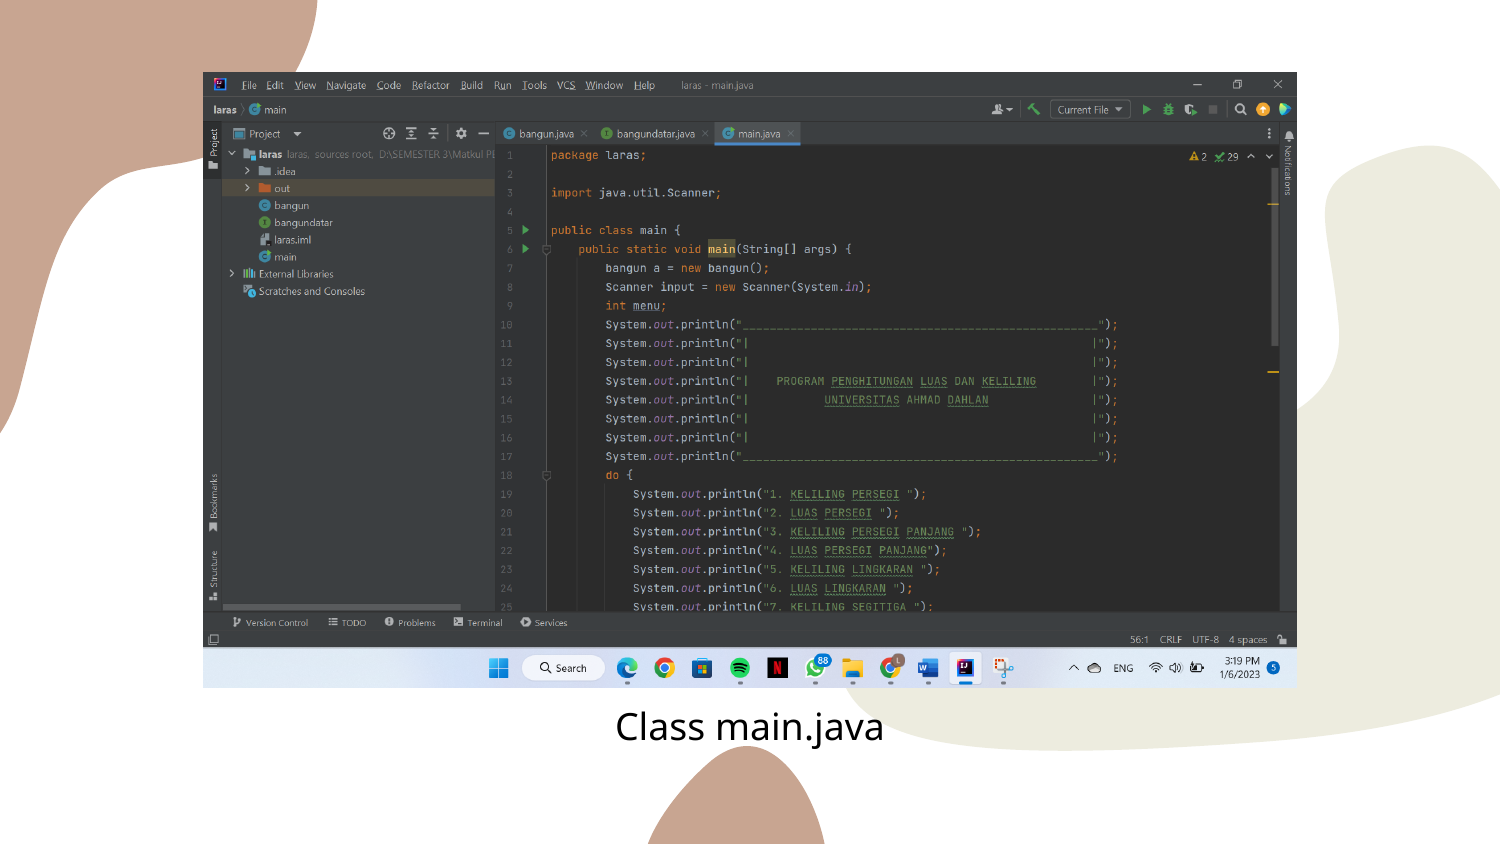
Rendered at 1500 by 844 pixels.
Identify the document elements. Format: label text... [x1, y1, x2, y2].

text_box Class main.java [464, 696, 1036, 786]
picture [203, 72, 1297, 688]
